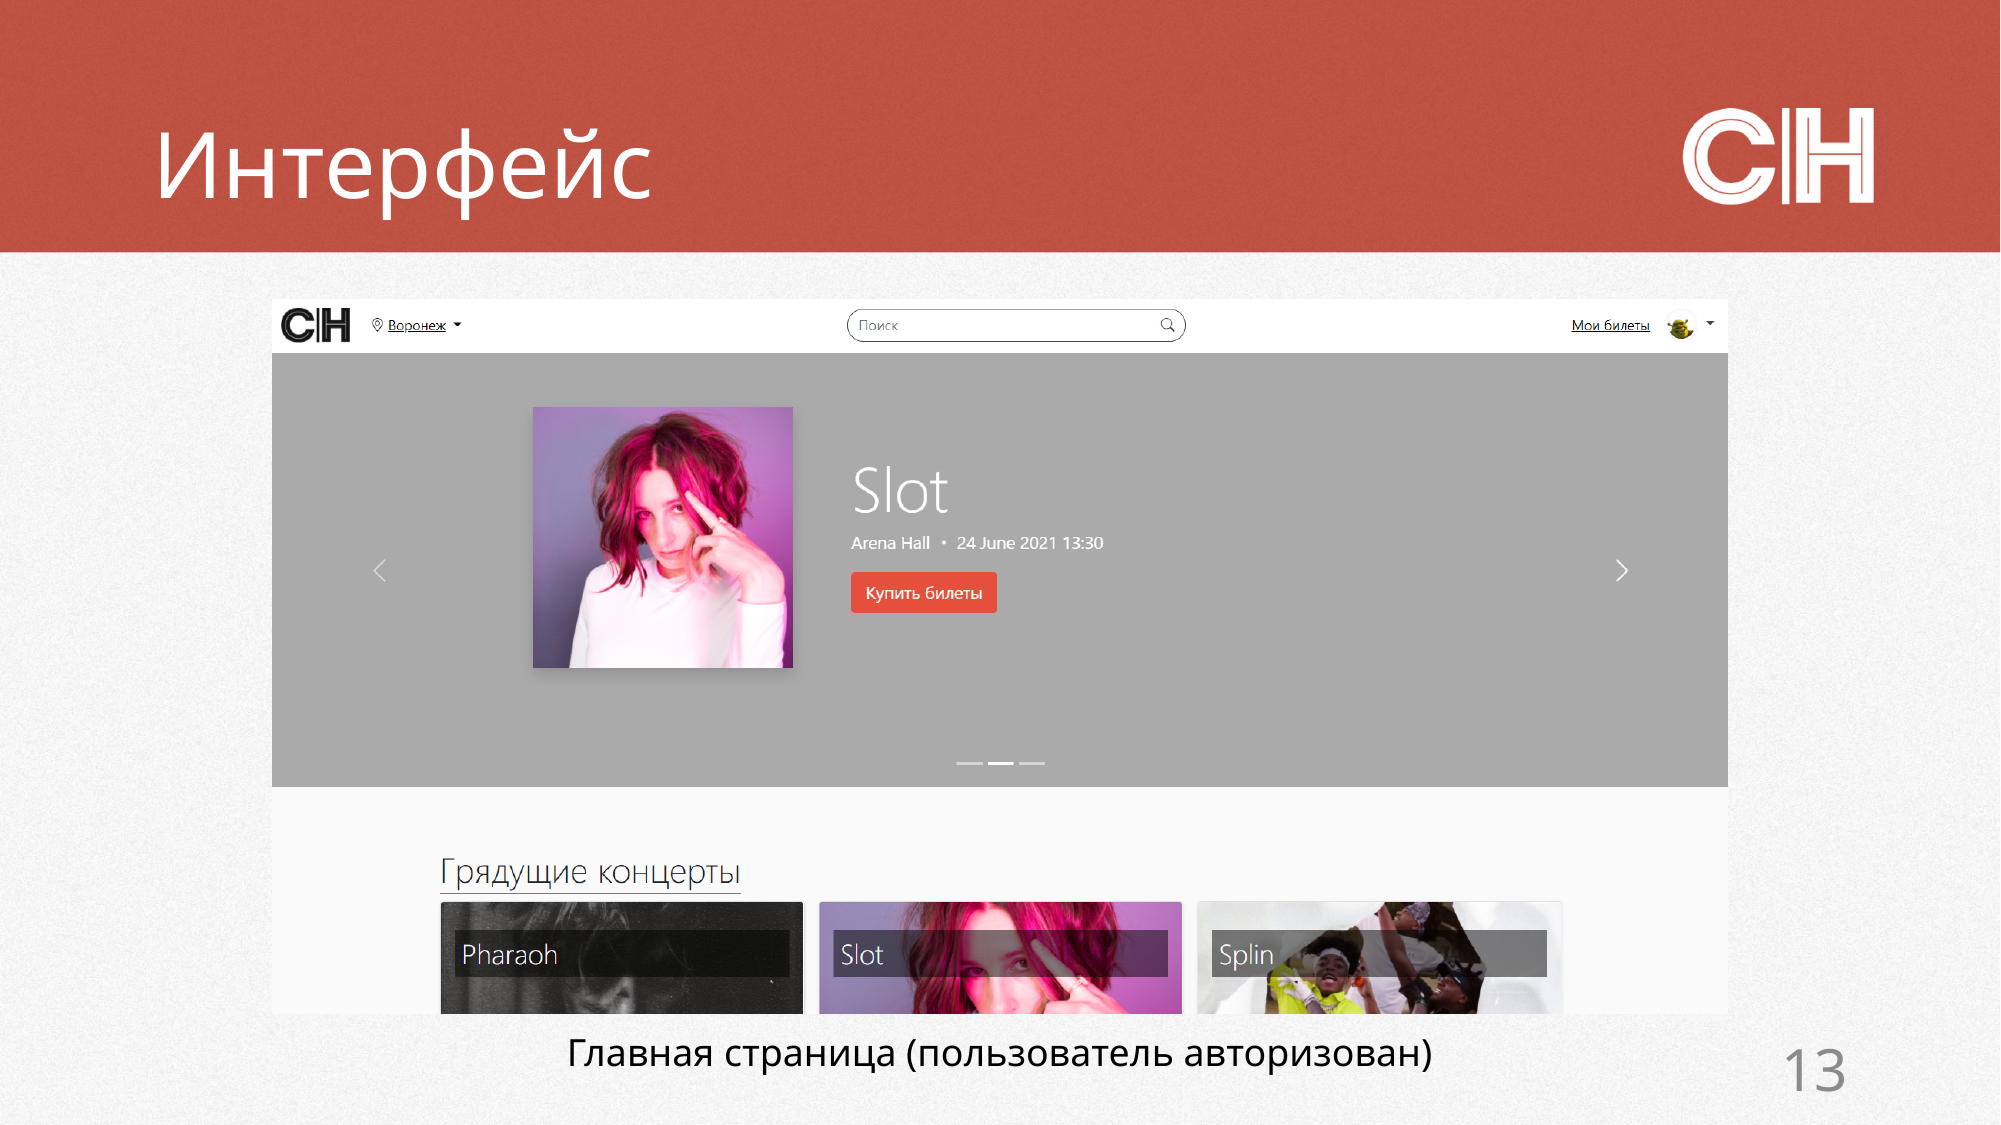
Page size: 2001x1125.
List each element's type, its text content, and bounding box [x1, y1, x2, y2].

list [272, 299, 1728, 1014]
title Интерфейс [137, 59, 1863, 278]
slide_number 13 [1412, 1042, 1863, 1103]
picture [0, 0, 2001, 1125]
text_box Главная страница (пользователь авторизован) [552, 1021, 1448, 1082]
